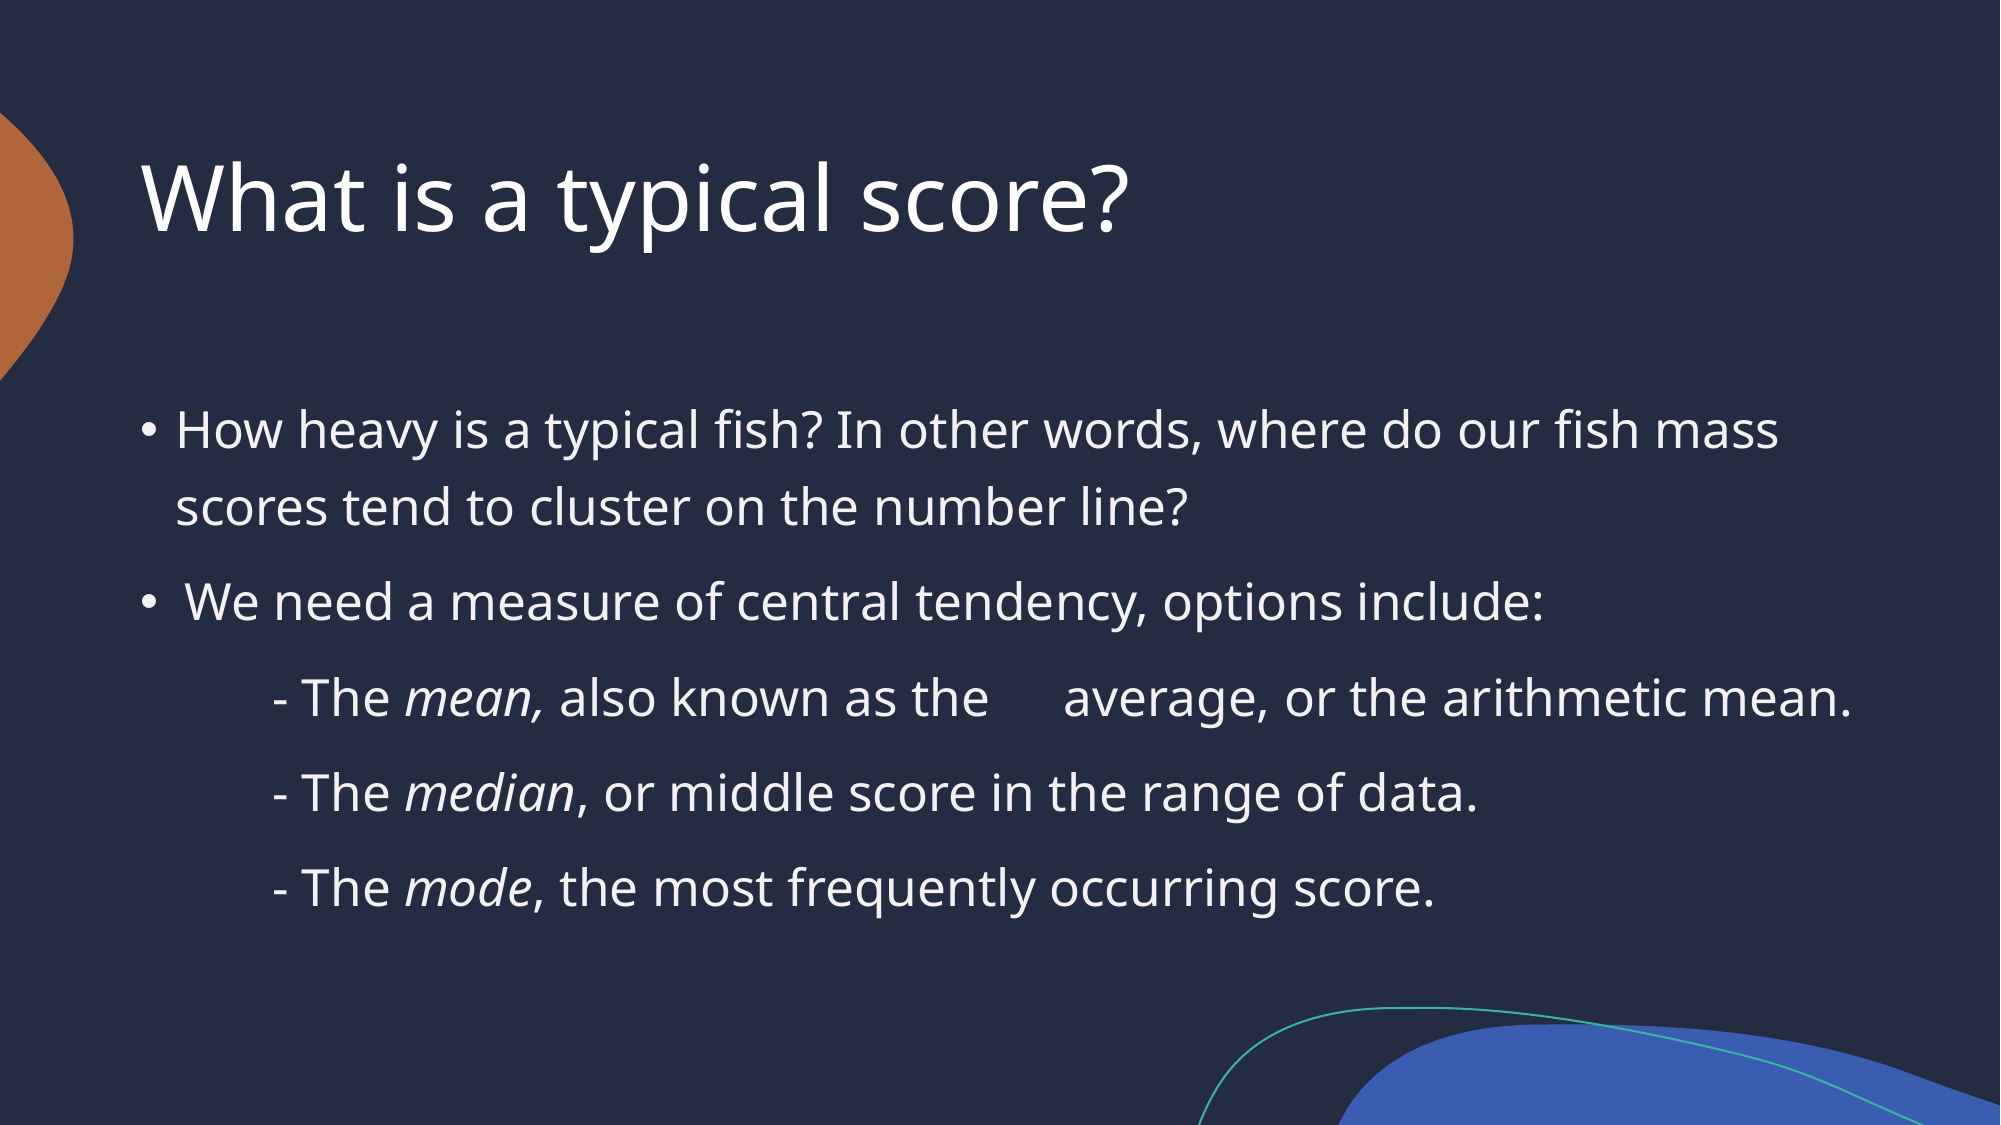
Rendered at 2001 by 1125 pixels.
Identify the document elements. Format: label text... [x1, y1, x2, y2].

list How heavy is a typical fish? In other words, where do our fish mass scores tend to cluster on the number line? We need a measure of central tendency, options include: - The mean, also known as the average, or the arithmetic mean. - The median, or middle score in the range of data. - The mode, the most frequently occurring score. [125, 375, 1875, 1002]
title What is a typical score? [125, 77, 1875, 328]
